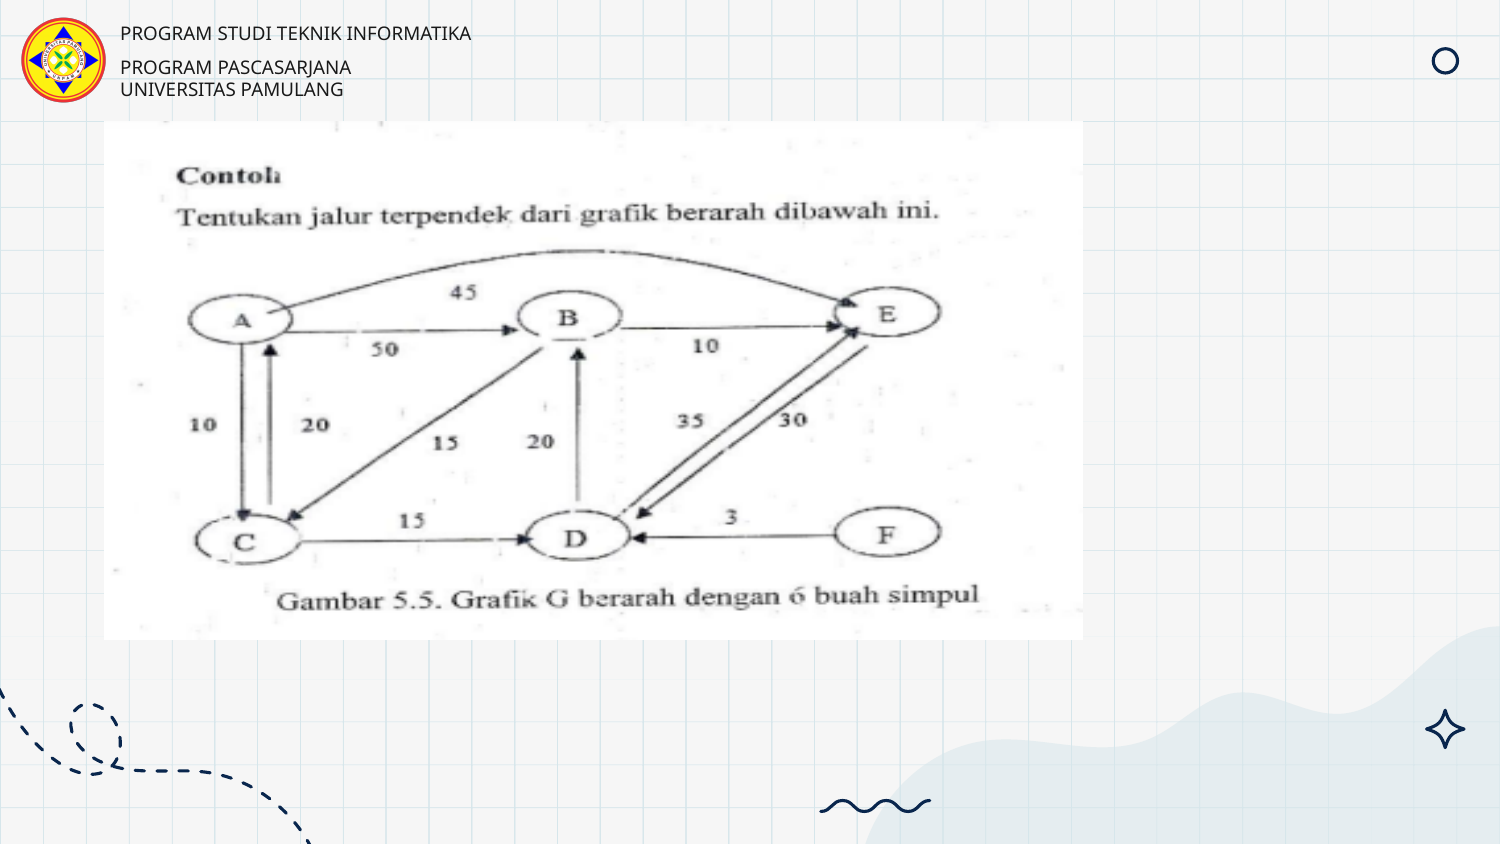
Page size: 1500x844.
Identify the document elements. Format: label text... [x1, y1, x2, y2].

text_box PROGRAM STUDI TEKNIK INFORMATIKA PROGRAM PASCASARJANA UNIVERSITAS PAMULANG [135, 26, 520, 96]
picture [0, 0, 1500, 844]
